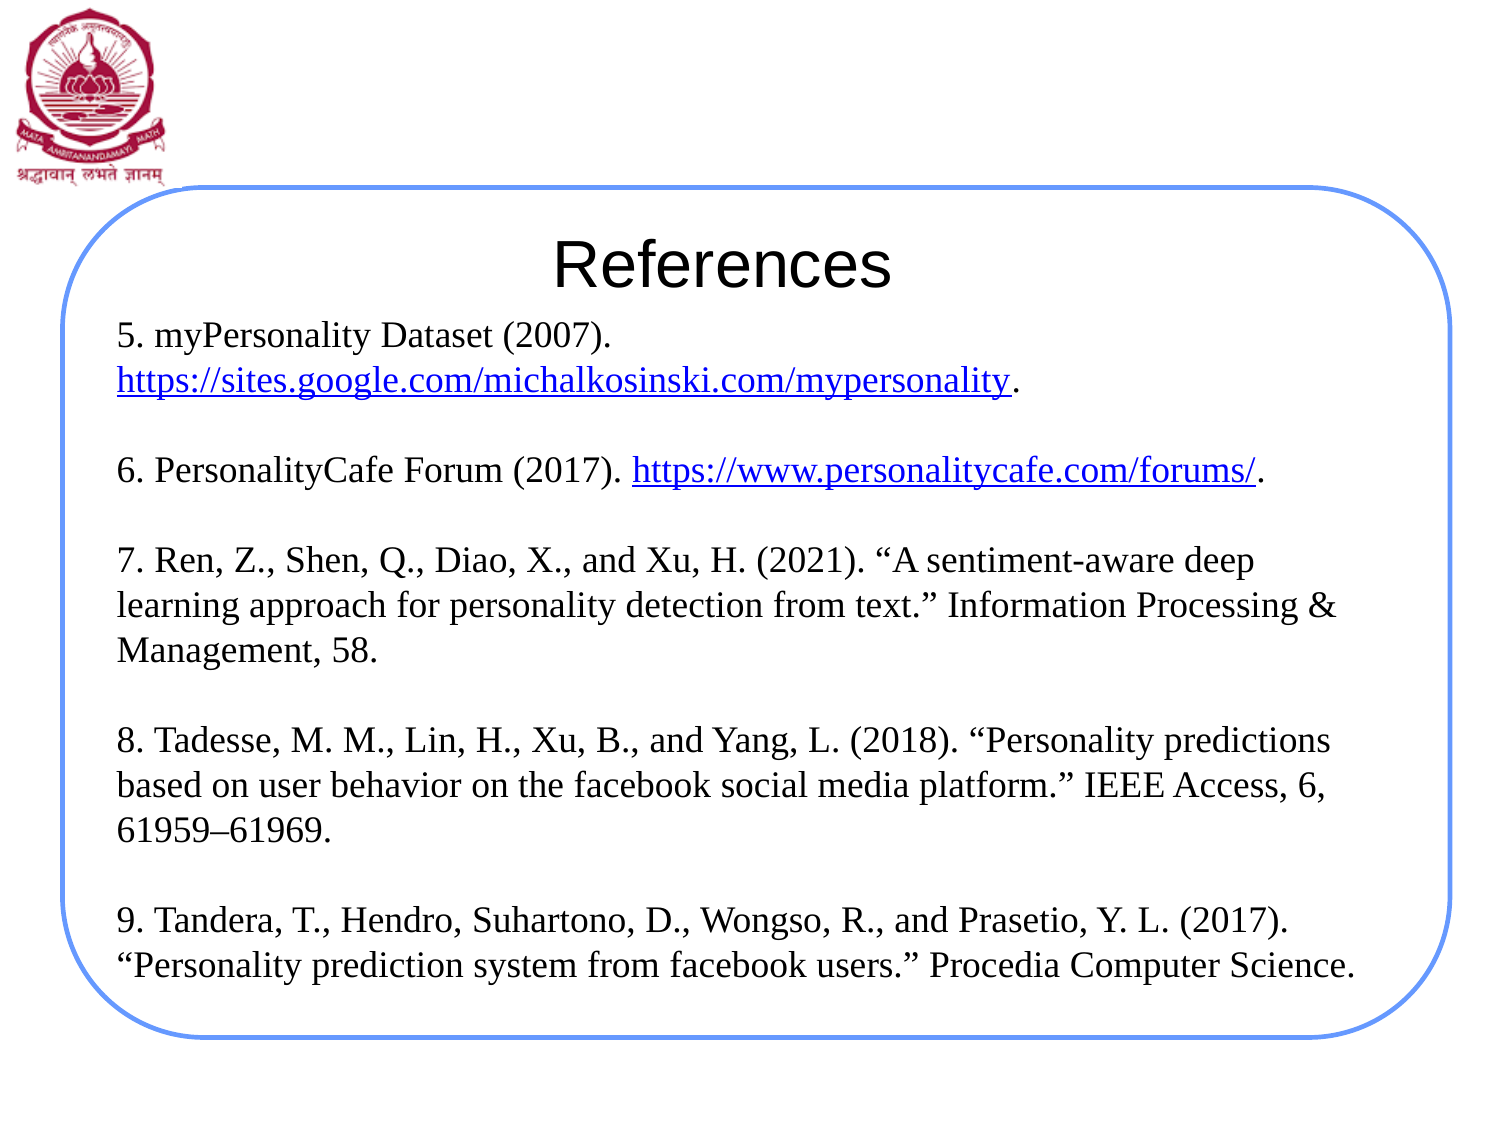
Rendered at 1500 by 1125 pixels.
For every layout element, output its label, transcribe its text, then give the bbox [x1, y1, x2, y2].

text_box 5. myPersonality Dataset (2007). https://sites.google.com/michalkosinski.com/mypersonality. 6. PersonalityCafe Forum (2017). https://www.personalitycafe.com/forums/. 7. Ren, Z., Shen, Q., Diao, X., and Xu, H. (2021). “A sentiment-aware deep learning approach for personality detection from text.” Information Processing & Management, 58. 8. Tadesse, M. M., Lin, H., Xu, B., and Yang, L. (2018). “Personality predictions based on user behavior on the facebook social media platform.” IEEE Access, 6, 61959–61969. 9. Tandera, T., Hendro, Suhartono, D., Wongso, R., and Prasetio, Y. L. (2017). “Personality prediction system from facebook users.” Procedia Computer Science. [109, 302, 1371, 1125]
text_box References [160, 195, 1286, 302]
picture [0, 6, 182, 188]
